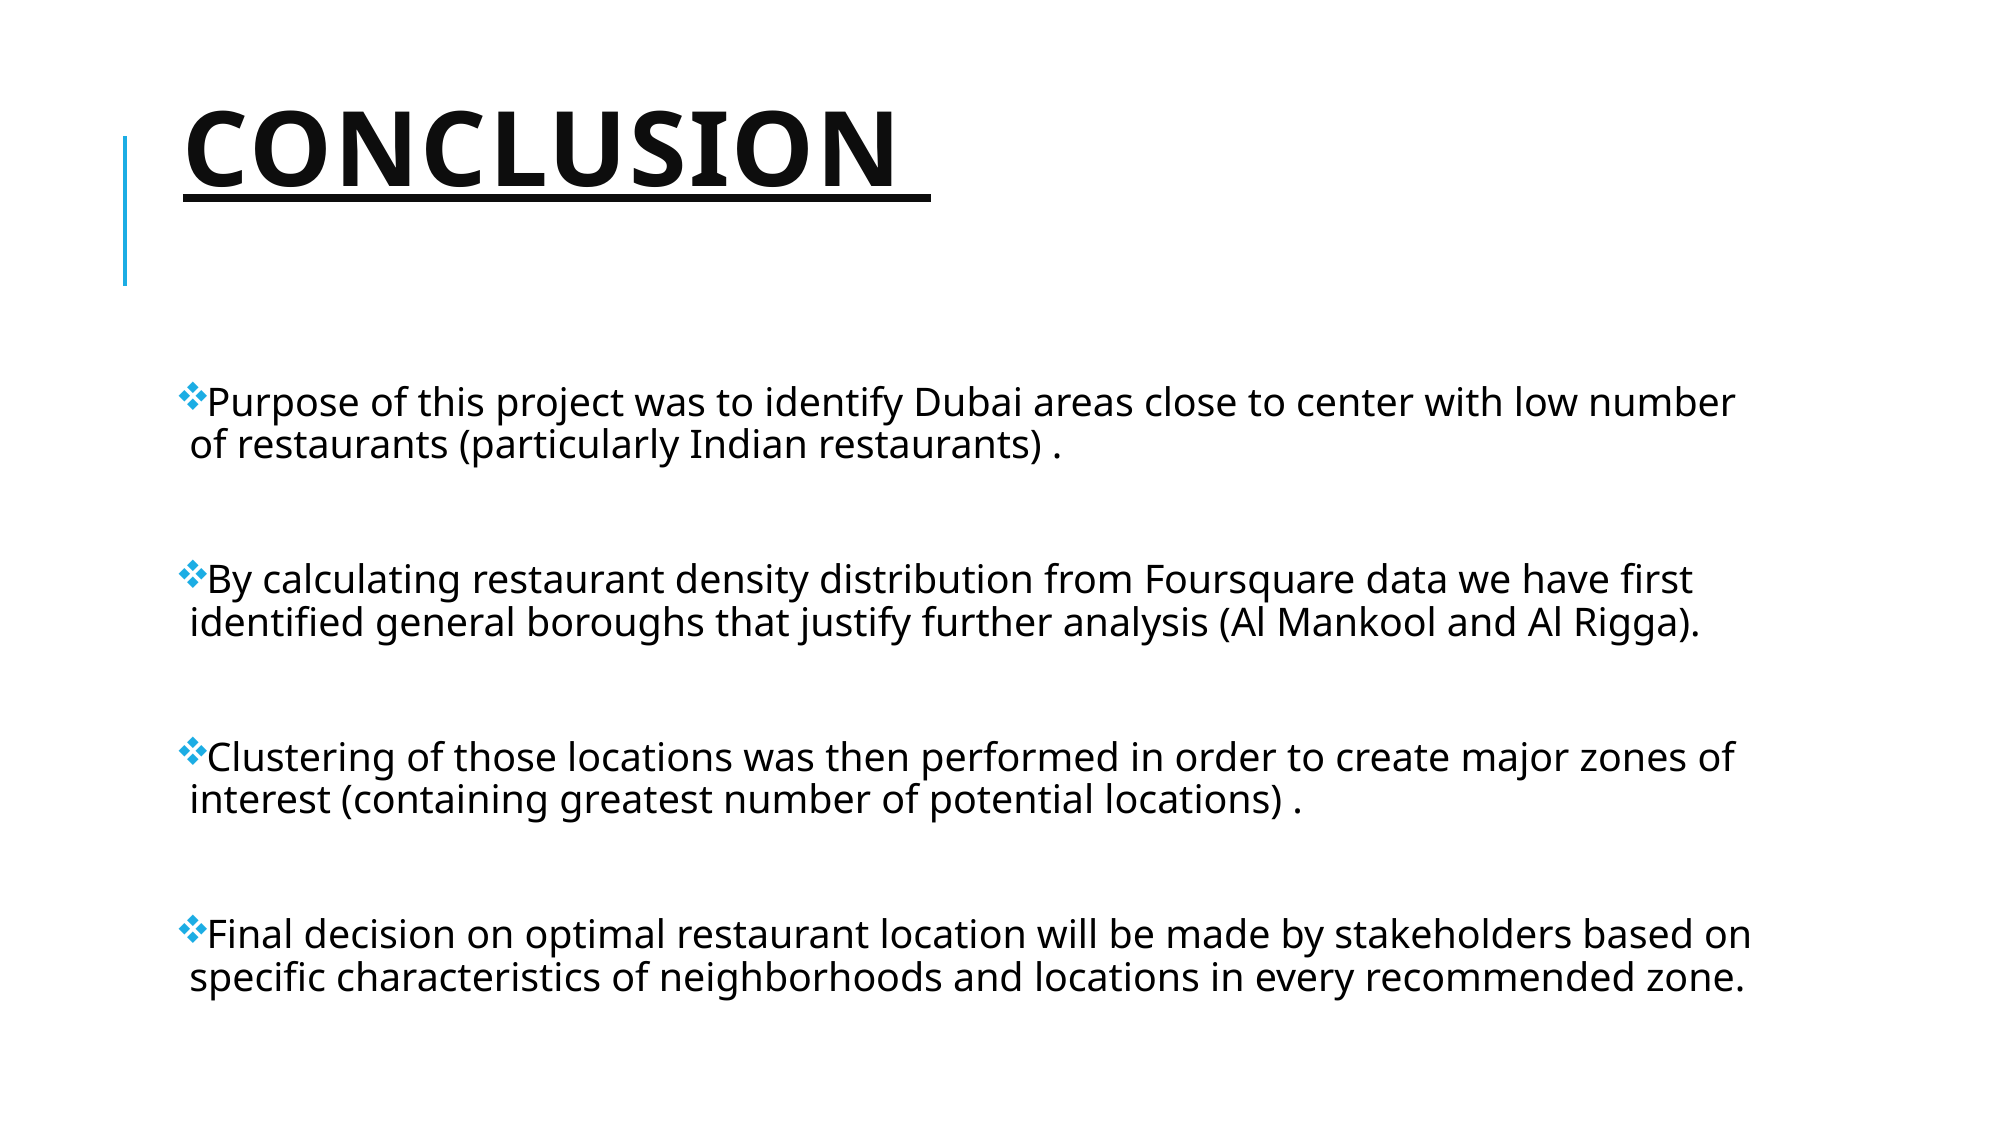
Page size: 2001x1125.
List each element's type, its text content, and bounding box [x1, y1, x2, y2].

title Conclusion [168, 96, 1763, 342]
list Purpose of this project was to identify Dubai areas close to center with low number of restaurants (particularly Indian restaurants) . By calculating restaurant density distribution from Foursquare data we have first identified general boroughs that justify further analysis (Al Mankool and Al Rigga). Clustering of those locations was then performed in order to create major zones of interest (containing greatest number of potential locations) . Final decision on optimal restaurant location will be made by stakeholders based on specific characteristics of neighborhoods and locations in every recommended zone. [168, 375, 1763, 1035]
